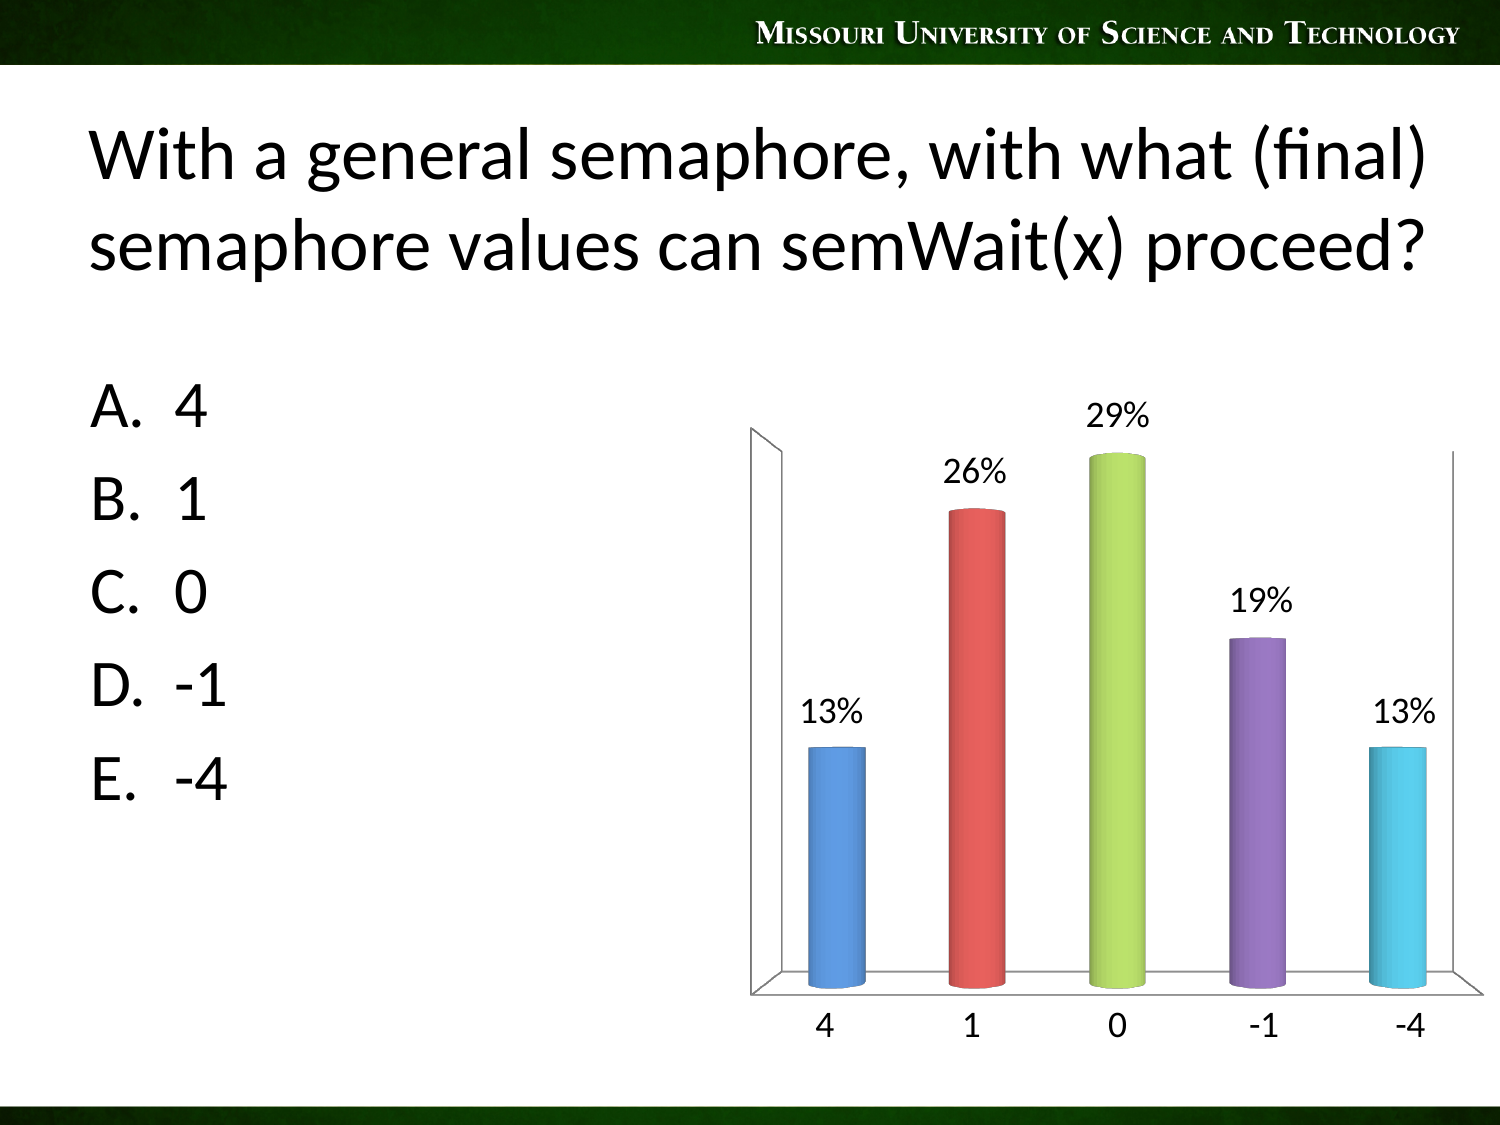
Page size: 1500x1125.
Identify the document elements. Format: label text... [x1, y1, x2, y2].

chart [739, 262, 1490, 1107]
list 4 1 0 -1 -4 [75, 352, 734, 1005]
title With a general semaphore, with what (final) semaphore values can semWait(x) proceed? [28, 101, 1490, 289]
picture [0, 0, 1500, 1125]
